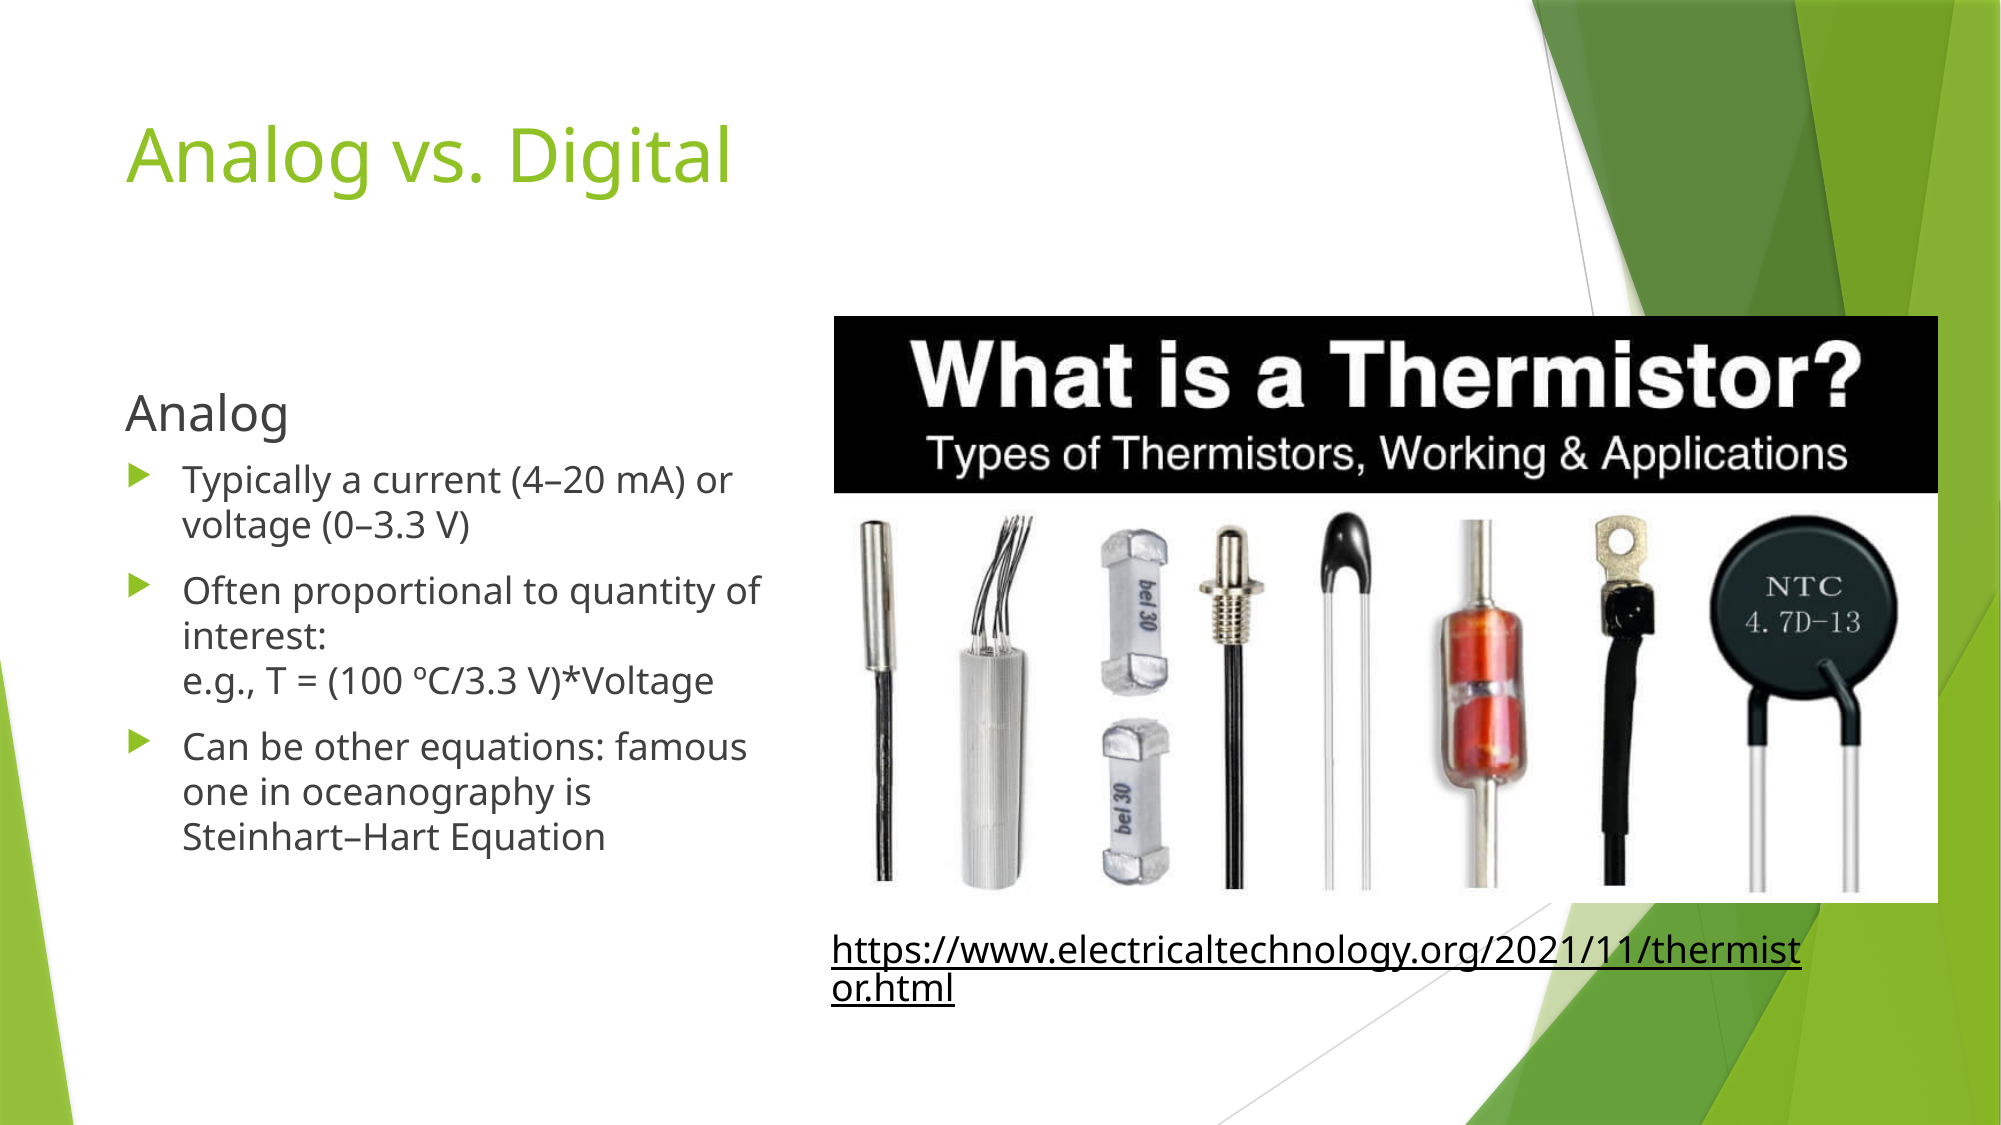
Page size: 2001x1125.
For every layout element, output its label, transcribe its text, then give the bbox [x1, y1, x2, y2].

list Typically a current (4–20 mA) or voltage (0–3.3 V) Often proportional to quantity of interest: e.g., T = (100 ºC/3.3 V)*Voltage Can be other equations: famous one in oceanography is Steinhart–Hart Equation [110, 448, 798, 991]
list Analog [110, 354, 798, 448]
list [834, 316, 1938, 903]
text_box https://www.electricaltechnology.org/2021/11/thermistor.html [816, 918, 1817, 1030]
title Analog vs. Digital [111, 99, 1522, 317]
